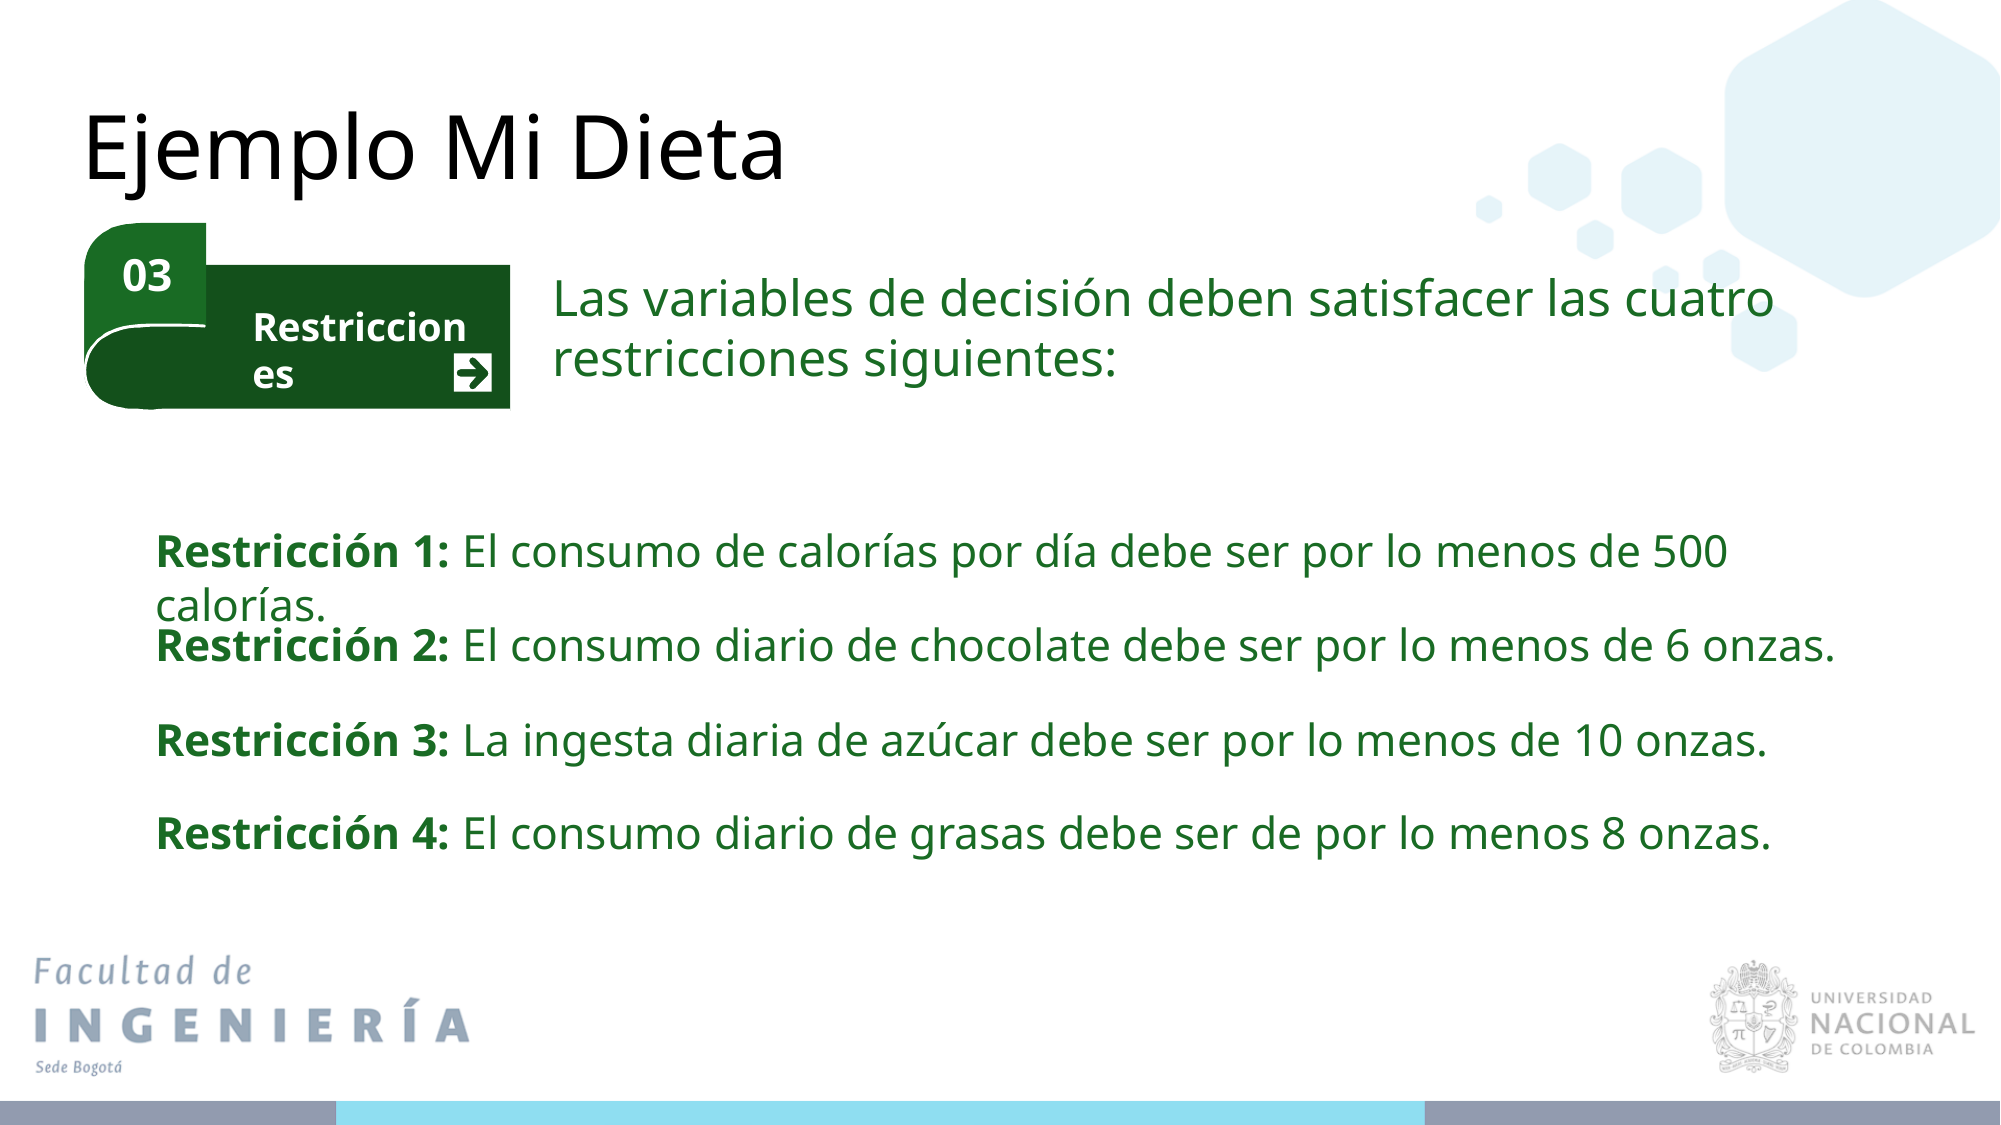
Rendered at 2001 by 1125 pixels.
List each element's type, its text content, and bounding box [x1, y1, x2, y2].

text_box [0, 0, 2000, 1125]
text_box Restricción 4: El consumo diario de grasas debe ser de por lo menos 8 onzas. [140, 797, 1860, 866]
text_box Ejemplo Mi Dieta [66, 82, 1767, 205]
text_box Restricción 1: El consumo de calorías por día debe ser por lo menos de 500 calorías. [140, 515, 1860, 609]
text_box Restricción 2: El consumo diario de chocolate debe ser por lo menos de 6 onzas. [140, 609, 1860, 678]
text_box Las variables de decisión deben satisfacer las cuatro restricciones siguientes: [537, 258, 1838, 394]
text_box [82, 222, 511, 413]
text_box Restricción 3: La ingesta diaria de azúcar debe ser por lo menos de 10 onzas. [140, 704, 1860, 773]
